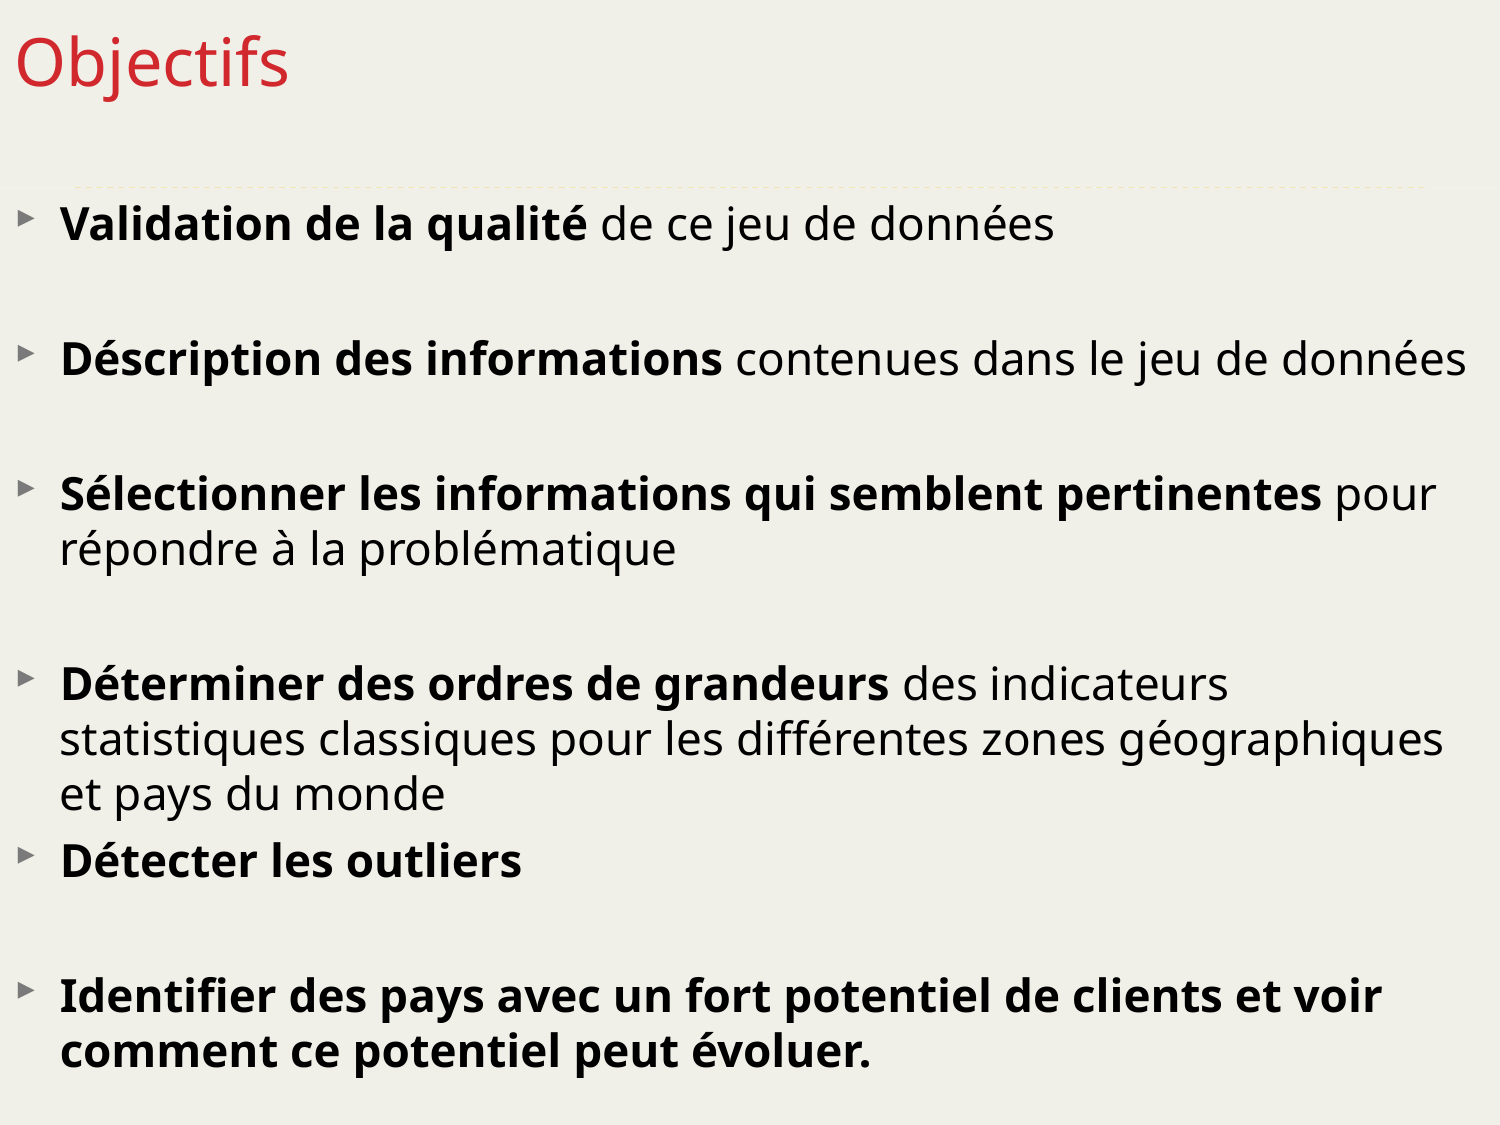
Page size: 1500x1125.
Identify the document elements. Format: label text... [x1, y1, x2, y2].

title Objectifs [0, 0, 1500, 187]
list Validation de la qualité de ce jeu de données Déscription des informations contenues dans le jeu de données Sélectionner les informations qui semblent pertinentes pour répondre à la problématique Déterminer des ordres de grandeurs des indicateurs statistiques classiques pour les différentes zones géographiques et pays du monde Détecter les outliers Identifier des pays avec un fort potentiel de clients et voir comment ce potentiel peut évoluer. [0, 187, 1500, 1125]
